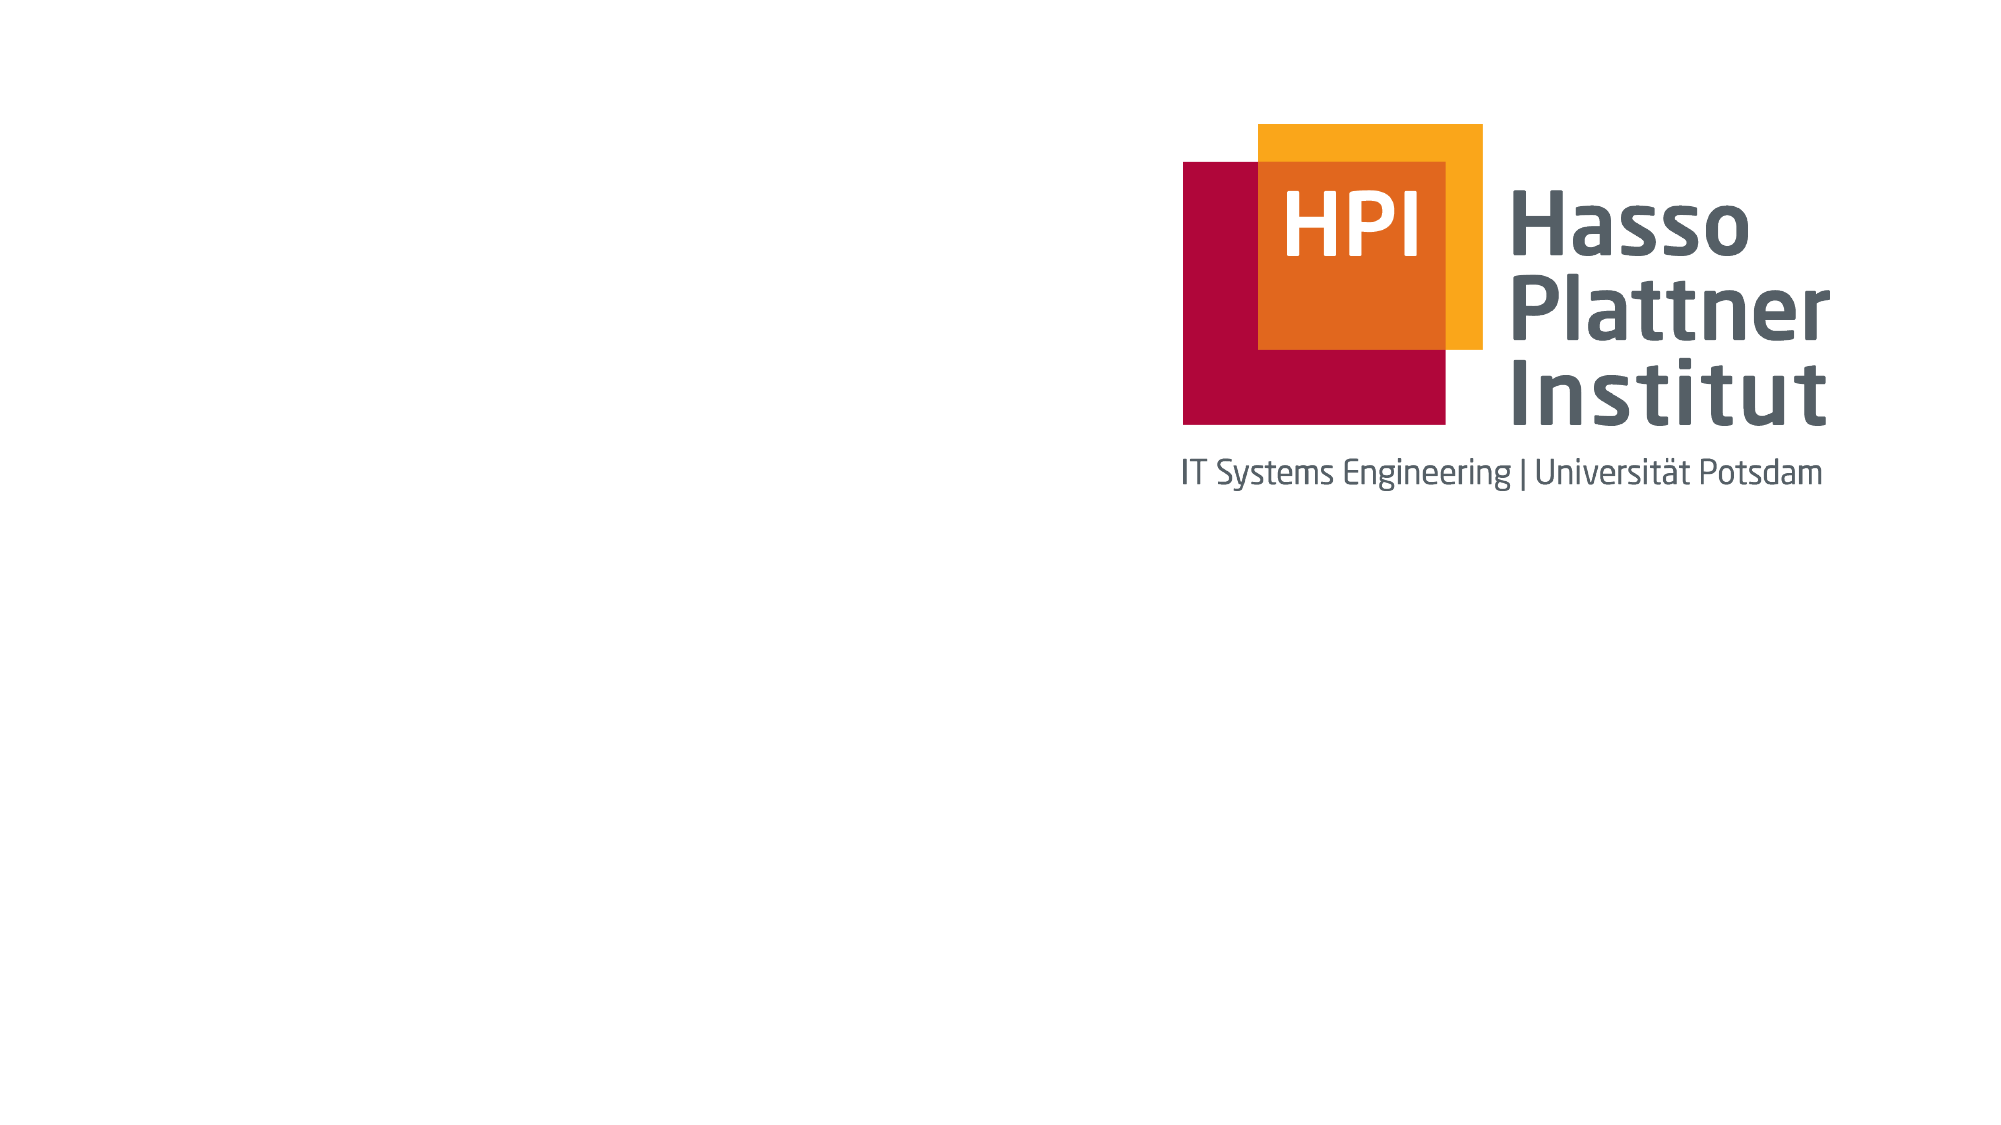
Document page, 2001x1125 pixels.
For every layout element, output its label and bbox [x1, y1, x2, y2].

picture [1183, 124, 1830, 491]
